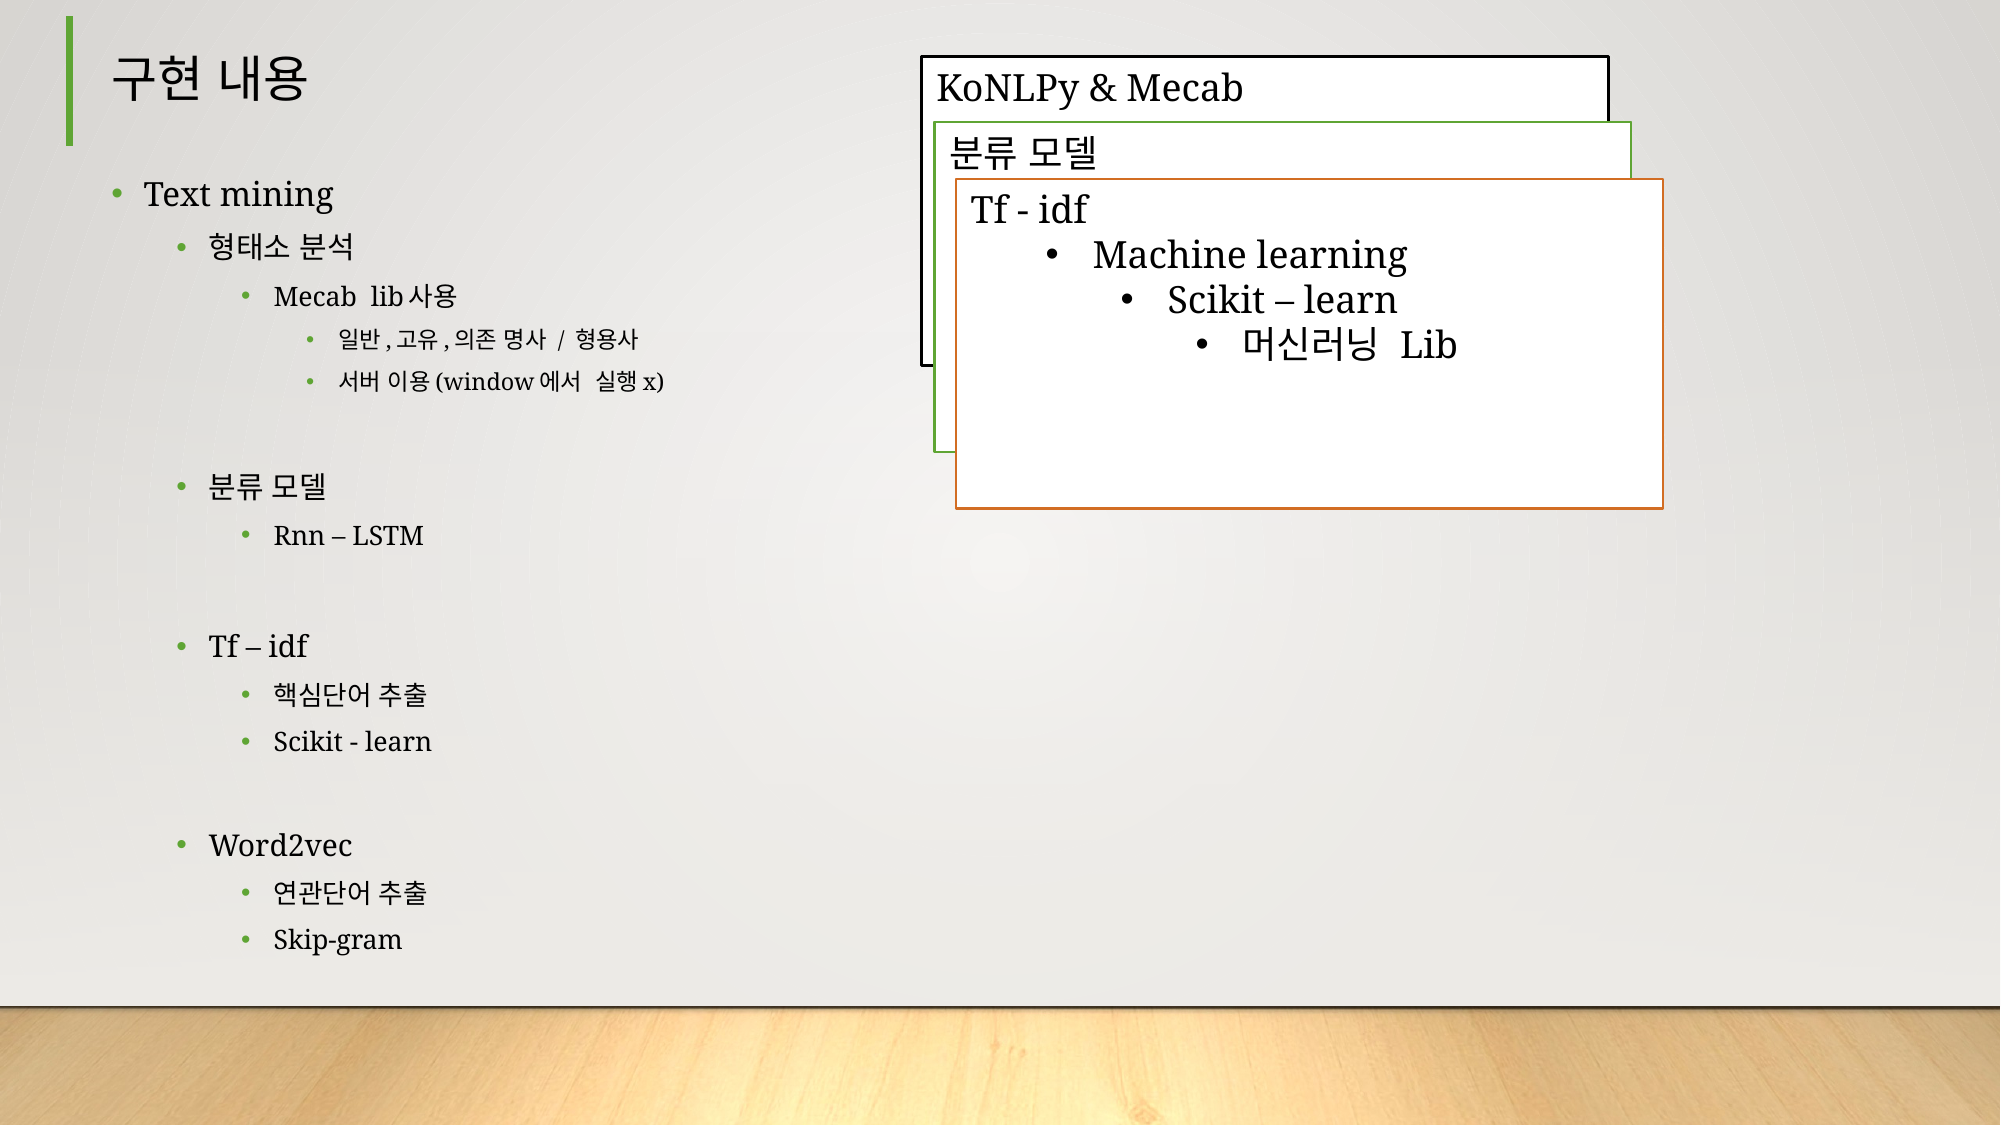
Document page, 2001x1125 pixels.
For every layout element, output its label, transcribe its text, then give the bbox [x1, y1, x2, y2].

title 구현 내용 [96, 17, 1880, 146]
text_box KoNLPy & Mecab Konlpy 는 영어 와 한글 mecab 오직 한글 Mecab 지속적인 dic update User_dic 을 허용하는건 Mecab [920, 55, 1610, 367]
picture [0, 1006, 2000, 1125]
list Text mining 형태소 분석 Mecab lib사용 일반,고유,의존 명사 / 형용사 서버 이용(window에서 실행x) 분류 모델 Rnn – LSTM Tf – idf 핵심단어 추출 Scikit - learn Word2vec 연관단어 추출 Skip-gram [96, 158, 825, 972]
text_box 분류 모델 Deep learning Rnn – LSTM Keras backend tensorflow 접근성 이 좋음 Python 사용 [933, 121, 1632, 453]
text_box Tf - idf Machine learning Scikit – learn 머신러닝 Lib [955, 178, 1664, 510]
